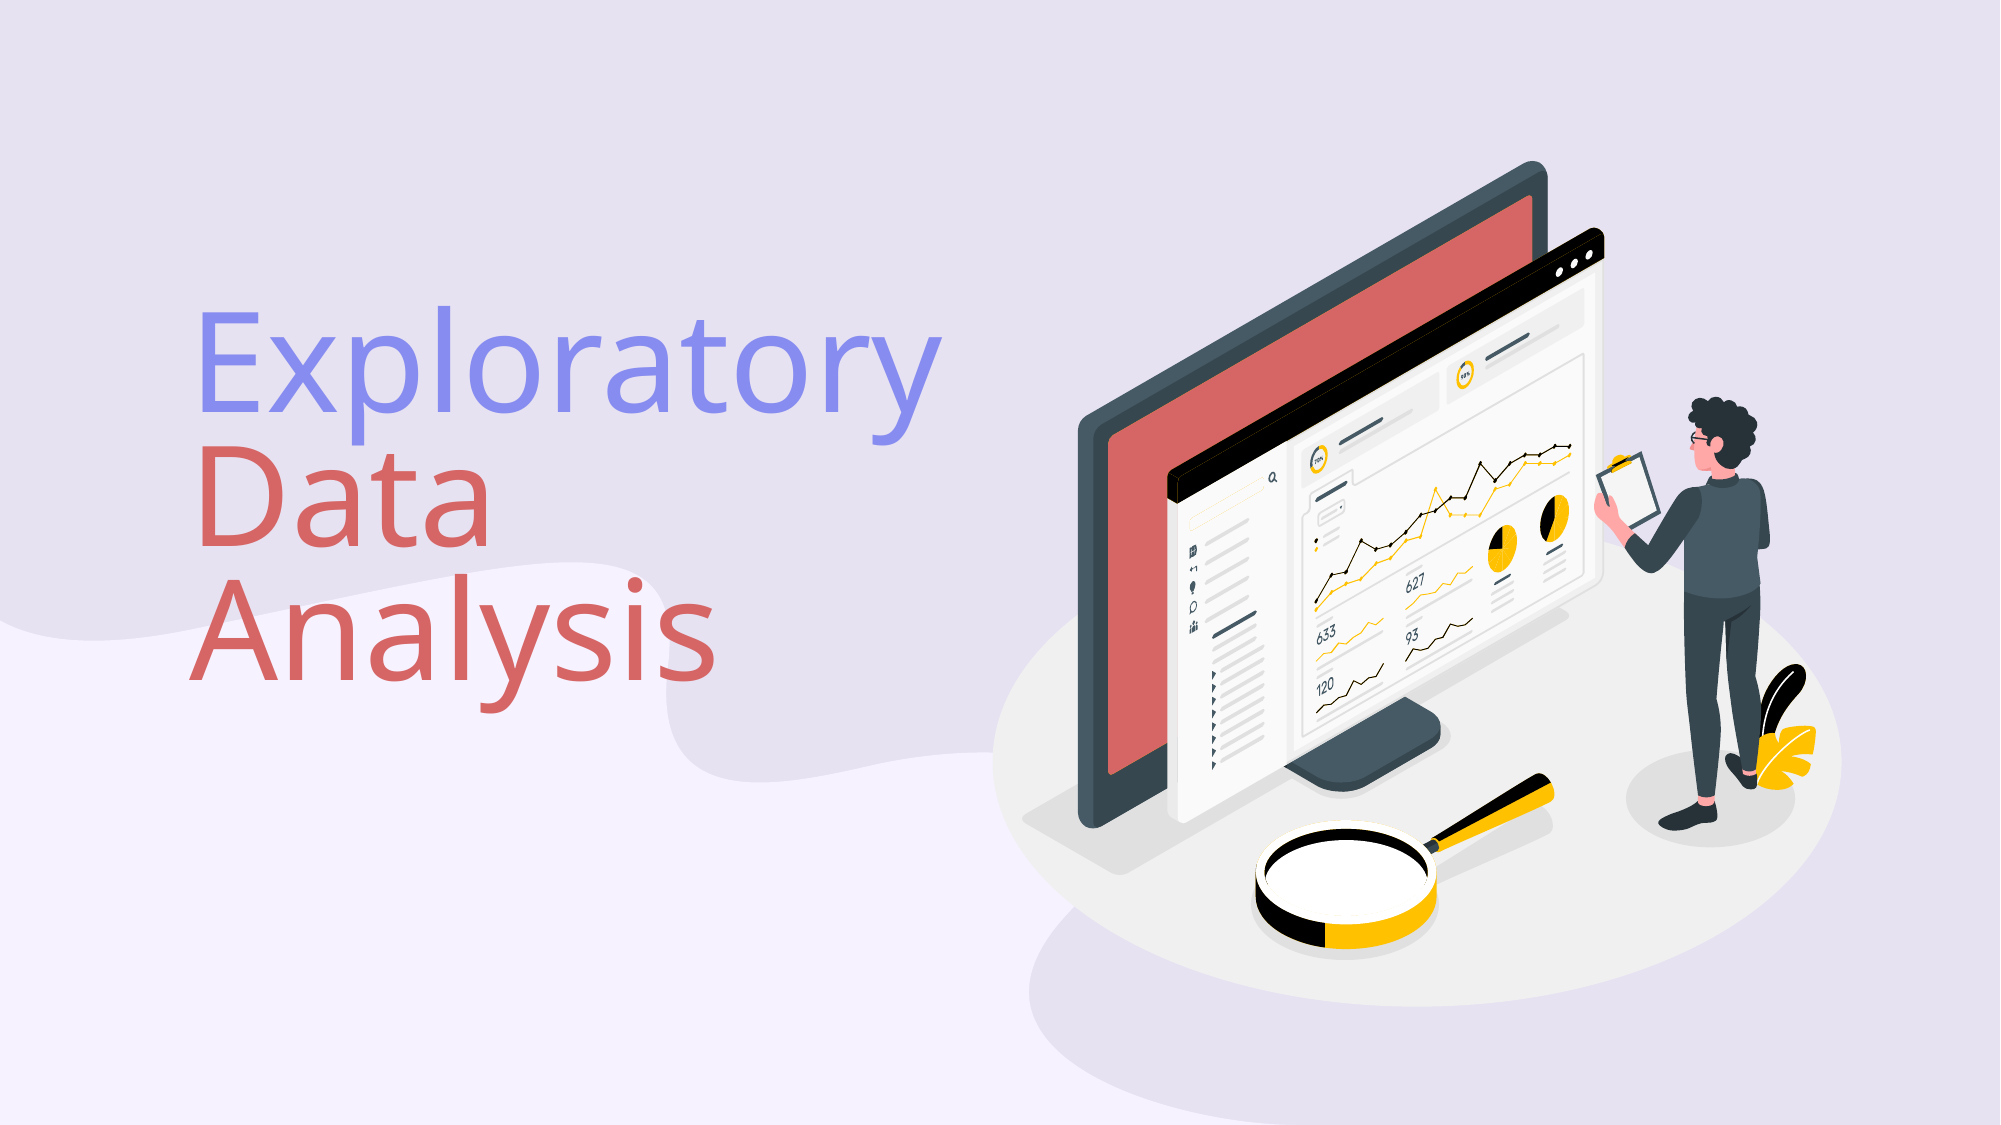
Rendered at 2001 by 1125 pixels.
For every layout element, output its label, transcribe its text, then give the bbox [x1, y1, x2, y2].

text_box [992, 160, 1842, 1007]
title Exploratory Data Analysis [169, 244, 987, 728]
